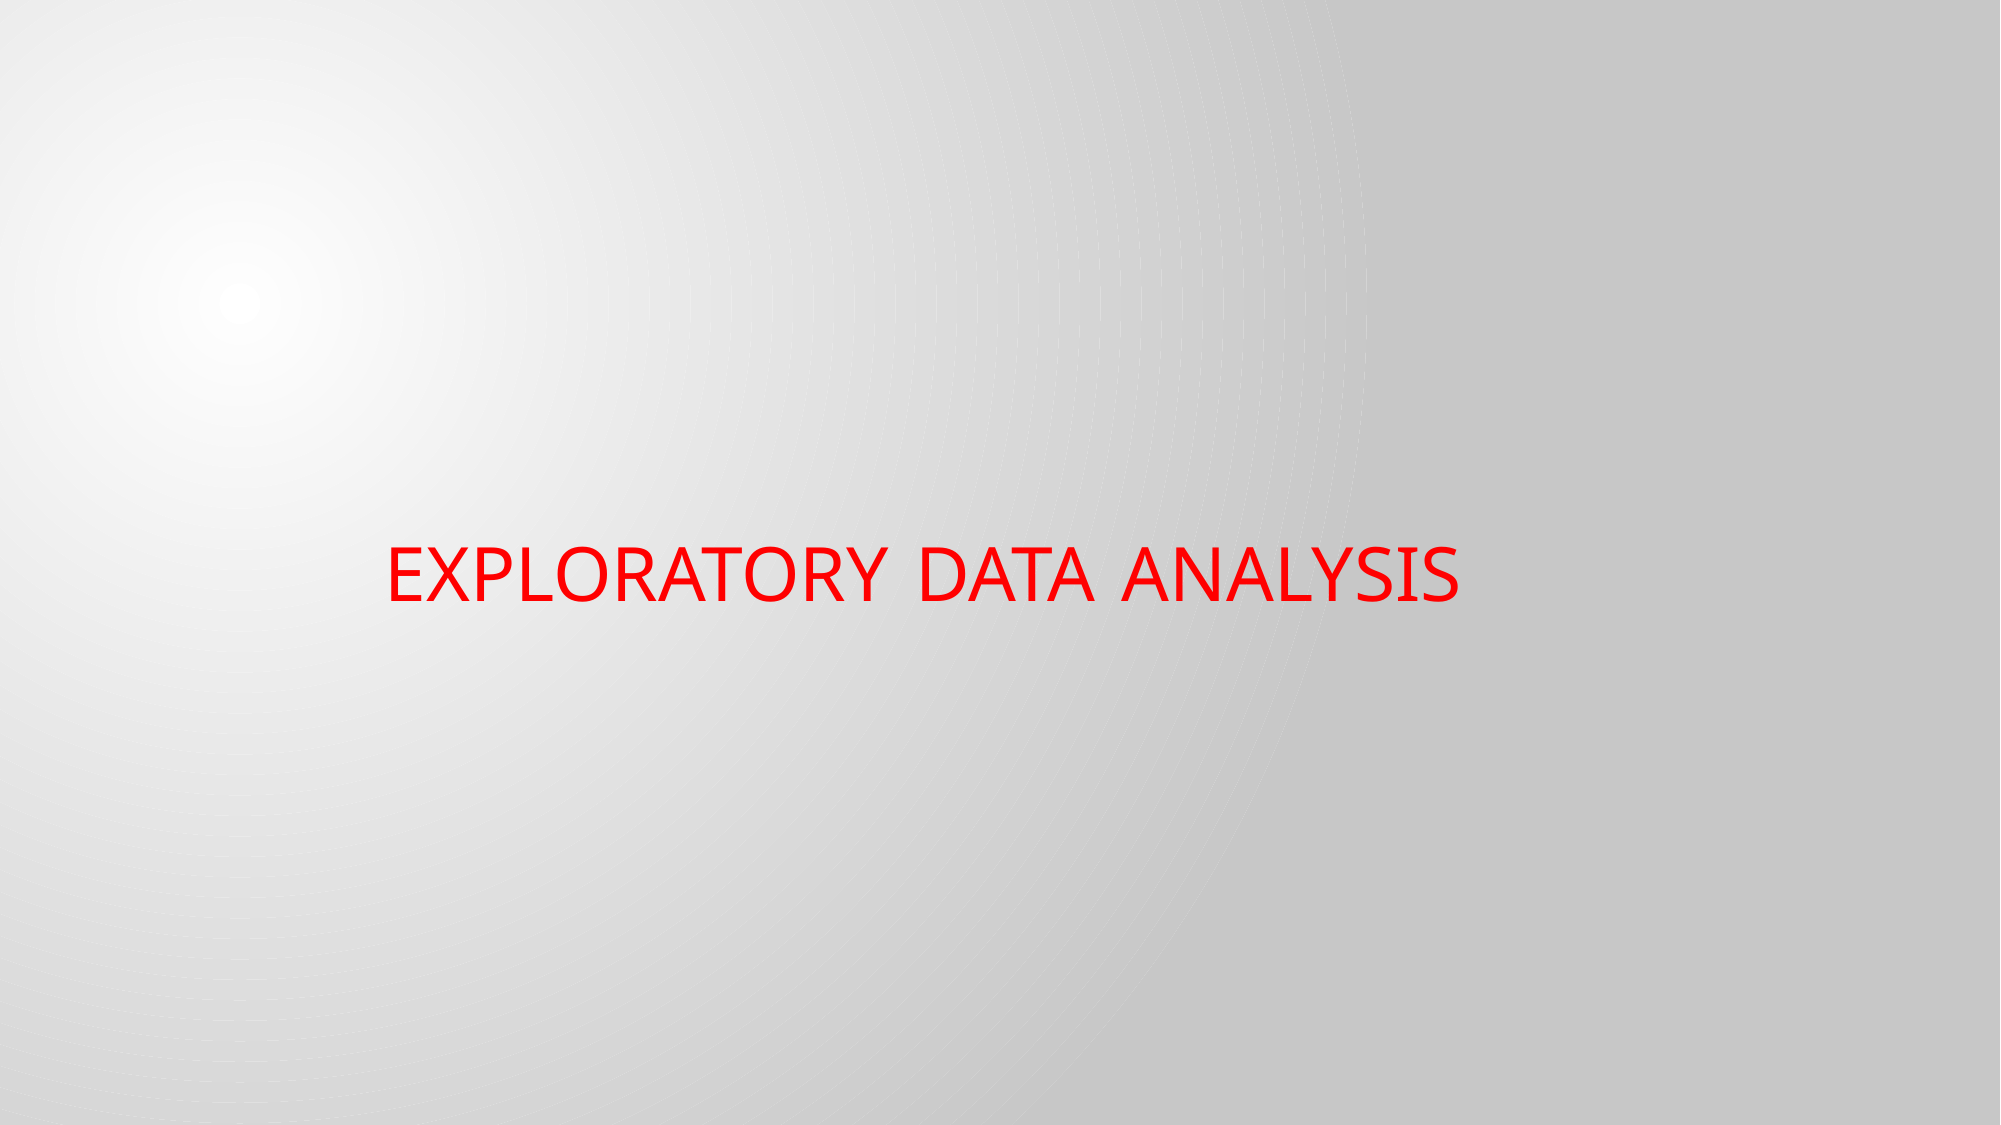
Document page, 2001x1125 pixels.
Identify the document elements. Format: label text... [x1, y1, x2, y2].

text_box EXPLORATORY DATA ANALYSIS [369, 494, 2000, 629]
